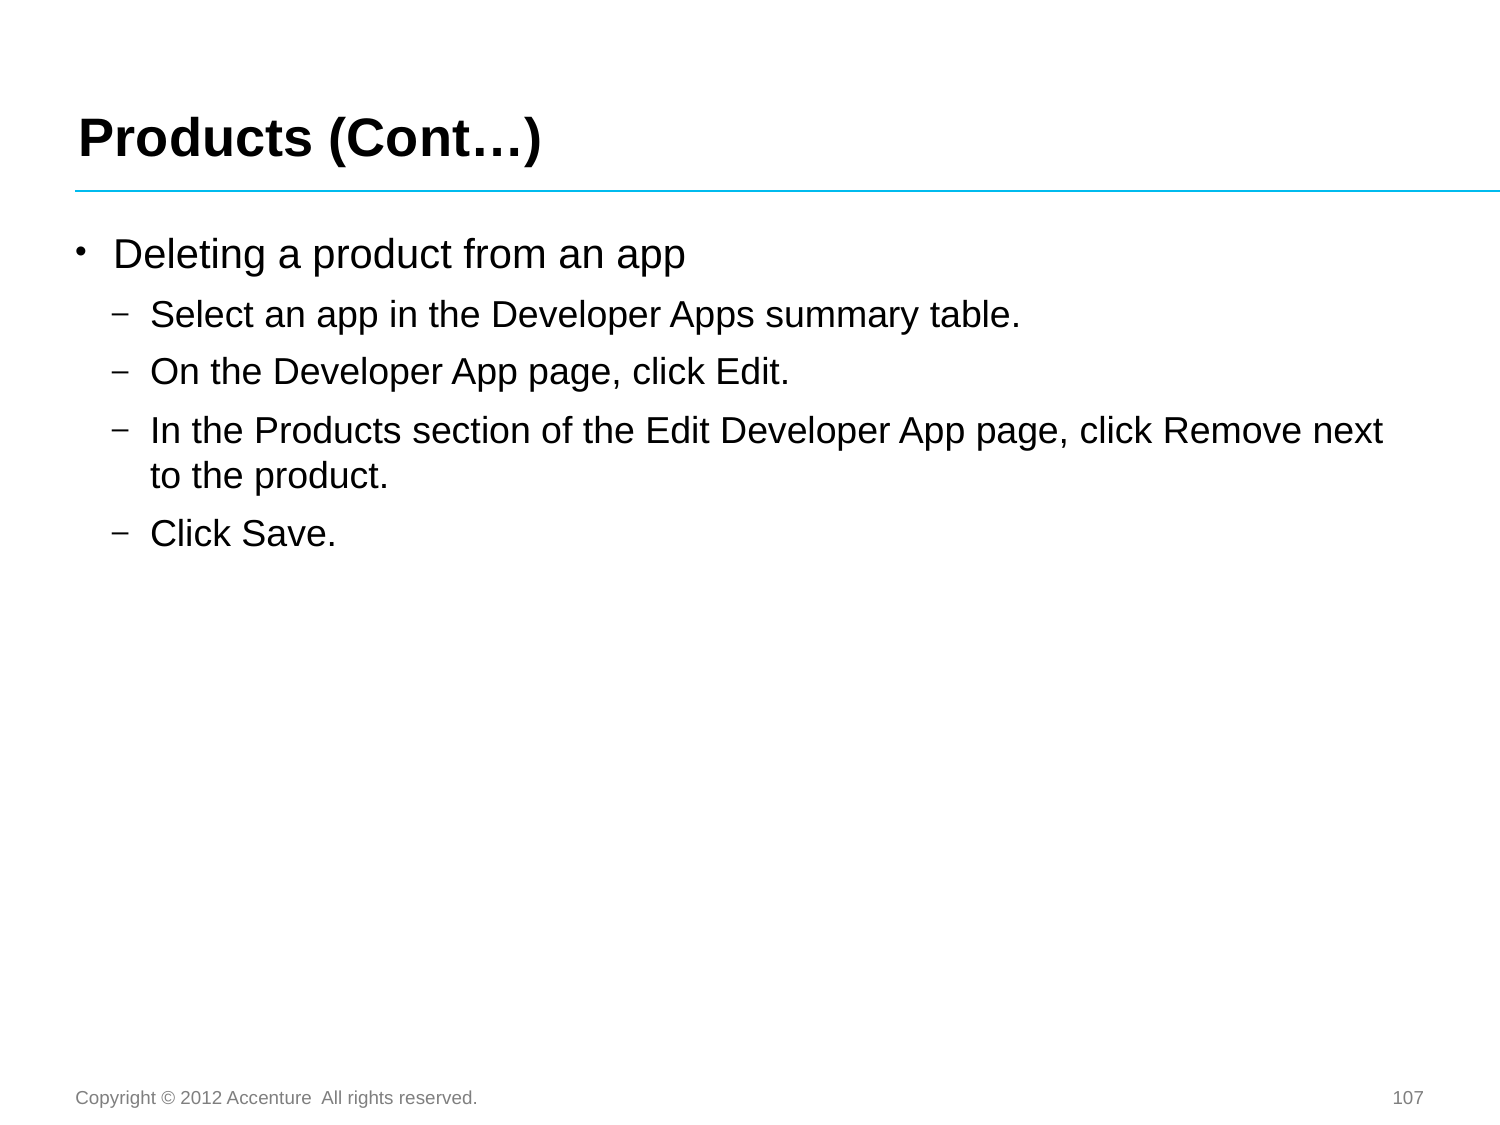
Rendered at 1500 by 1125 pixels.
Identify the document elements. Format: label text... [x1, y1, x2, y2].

title Products (Cont…) [78, 92, 1425, 222]
list Deleting a product from an app Select an app in the Developer Apps summary table. On the Developer App page, click Edit. In the Products section of the Edit Developer App page, click Remove next to the product. Click Save. [75, 226, 1425, 1018]
